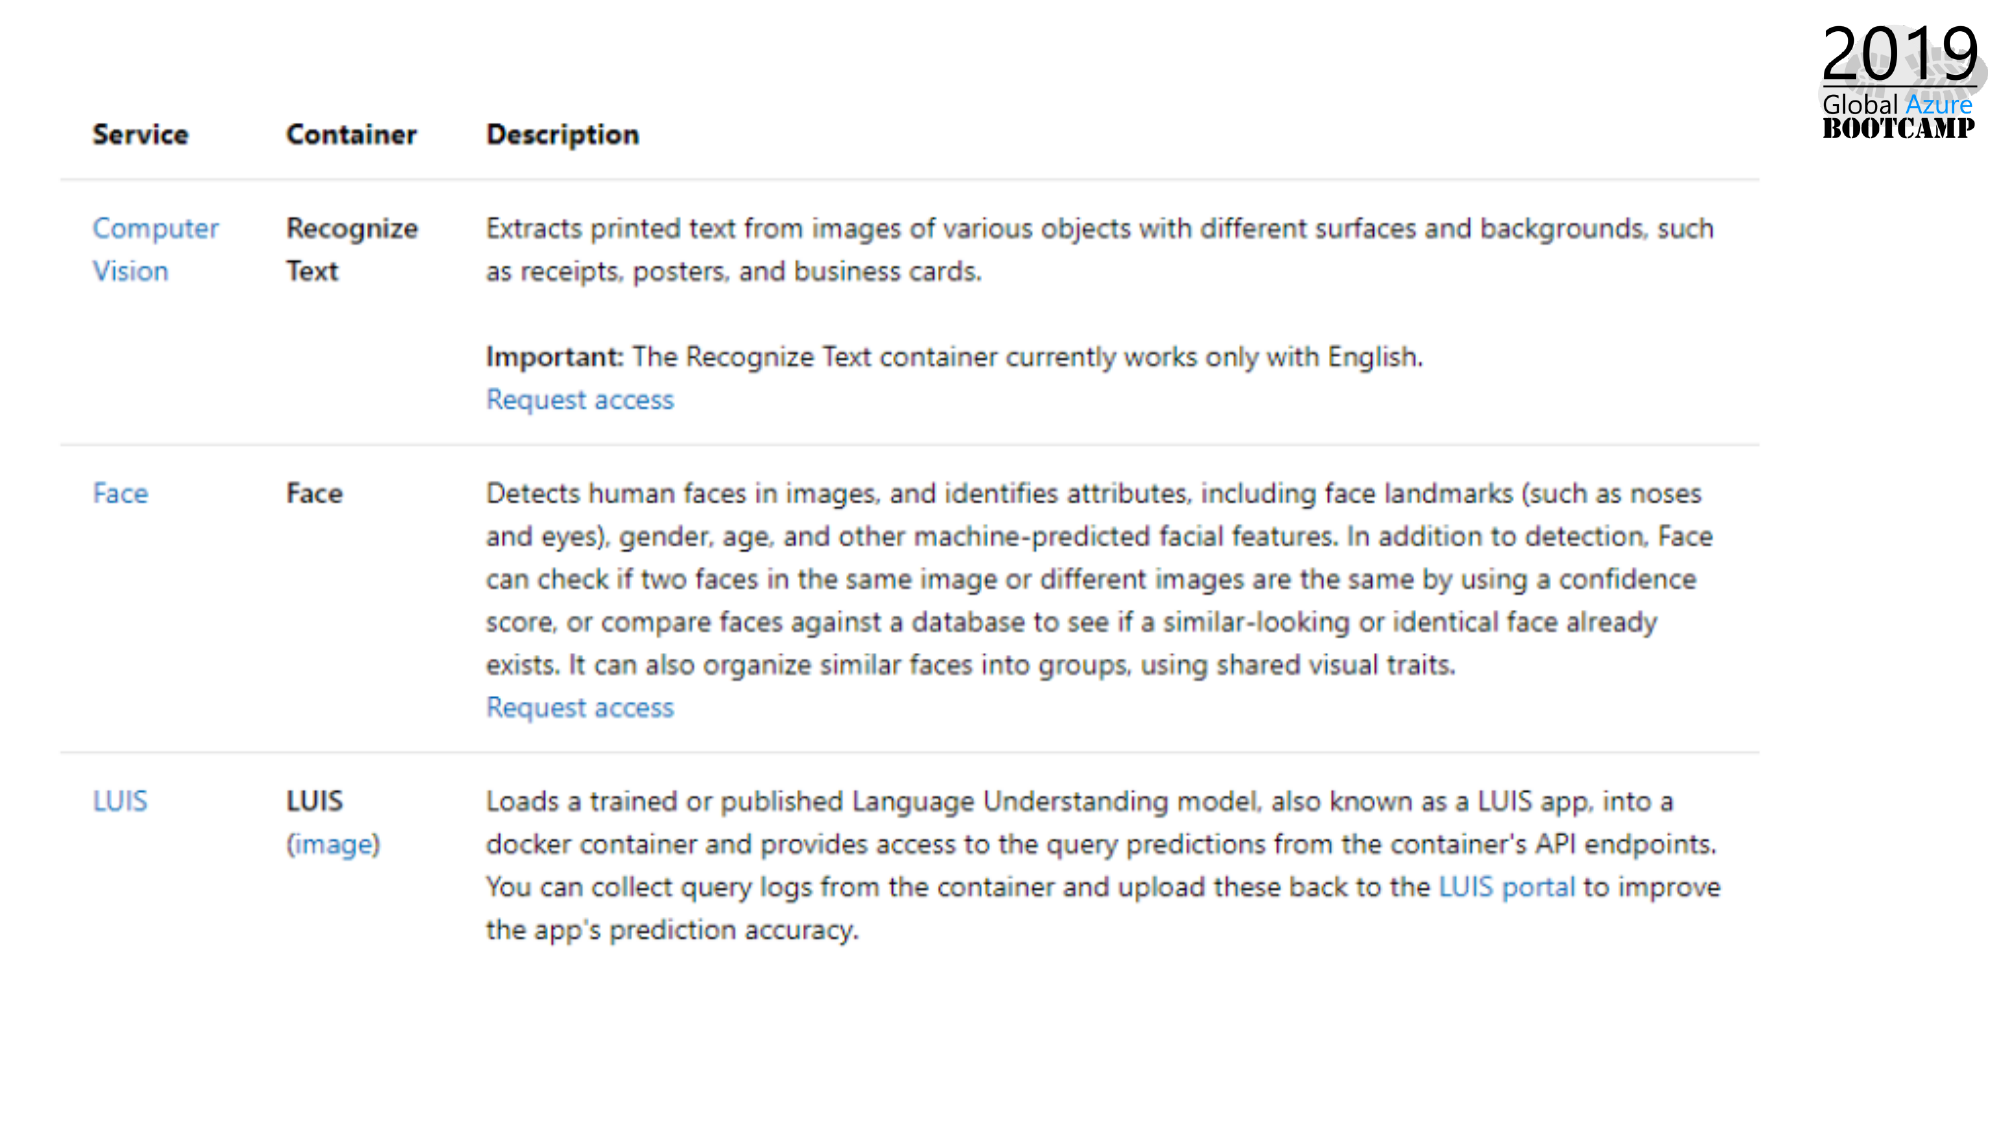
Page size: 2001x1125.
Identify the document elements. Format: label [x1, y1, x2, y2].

picture [1818, 0, 1988, 151]
picture [20, 75, 1807, 1006]
